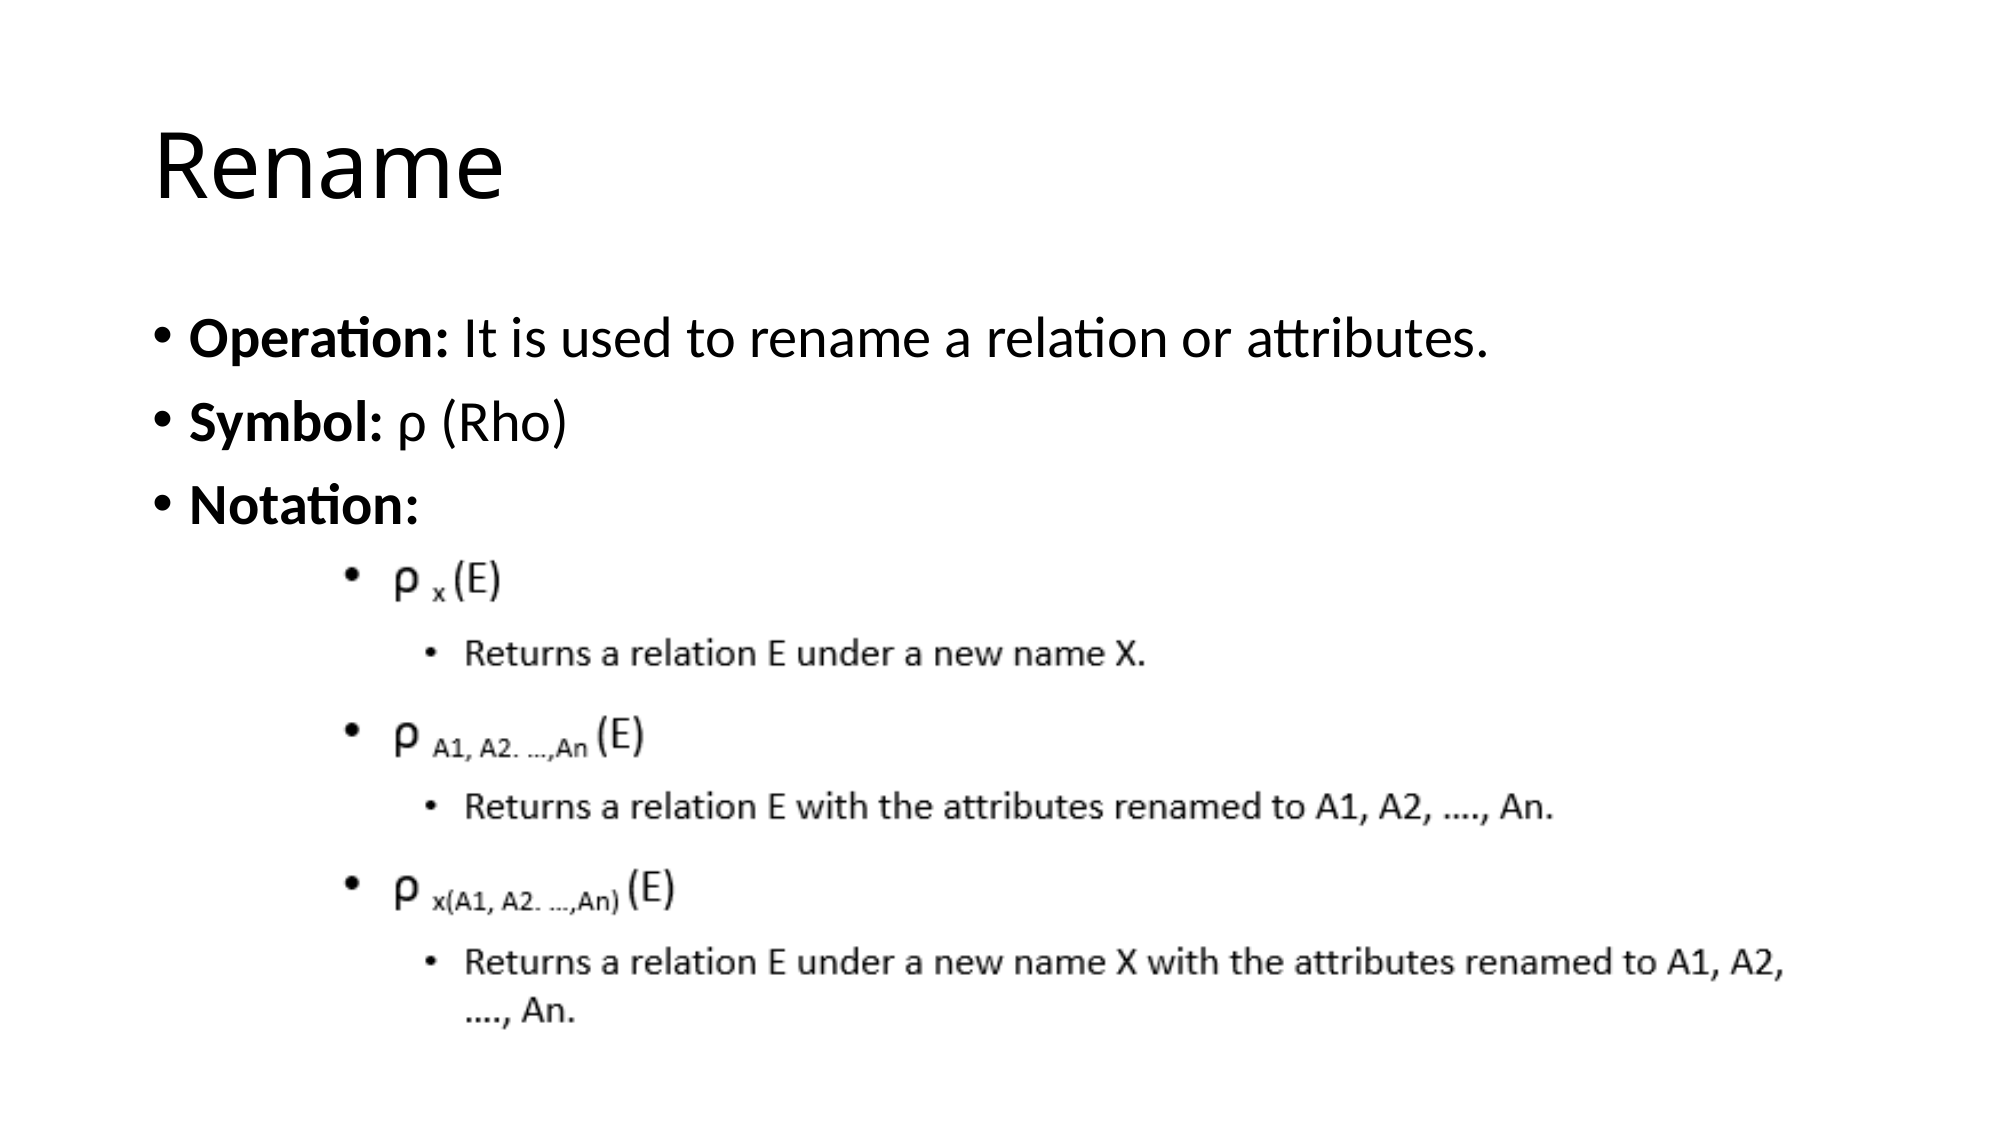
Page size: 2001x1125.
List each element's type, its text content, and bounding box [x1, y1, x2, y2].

picture [325, 551, 1818, 1043]
title Rename [137, 59, 1863, 278]
list Operation: It is used to rename a relation or attributes. Symbol: ρ (Rho) Notation: [137, 299, 1863, 1014]
